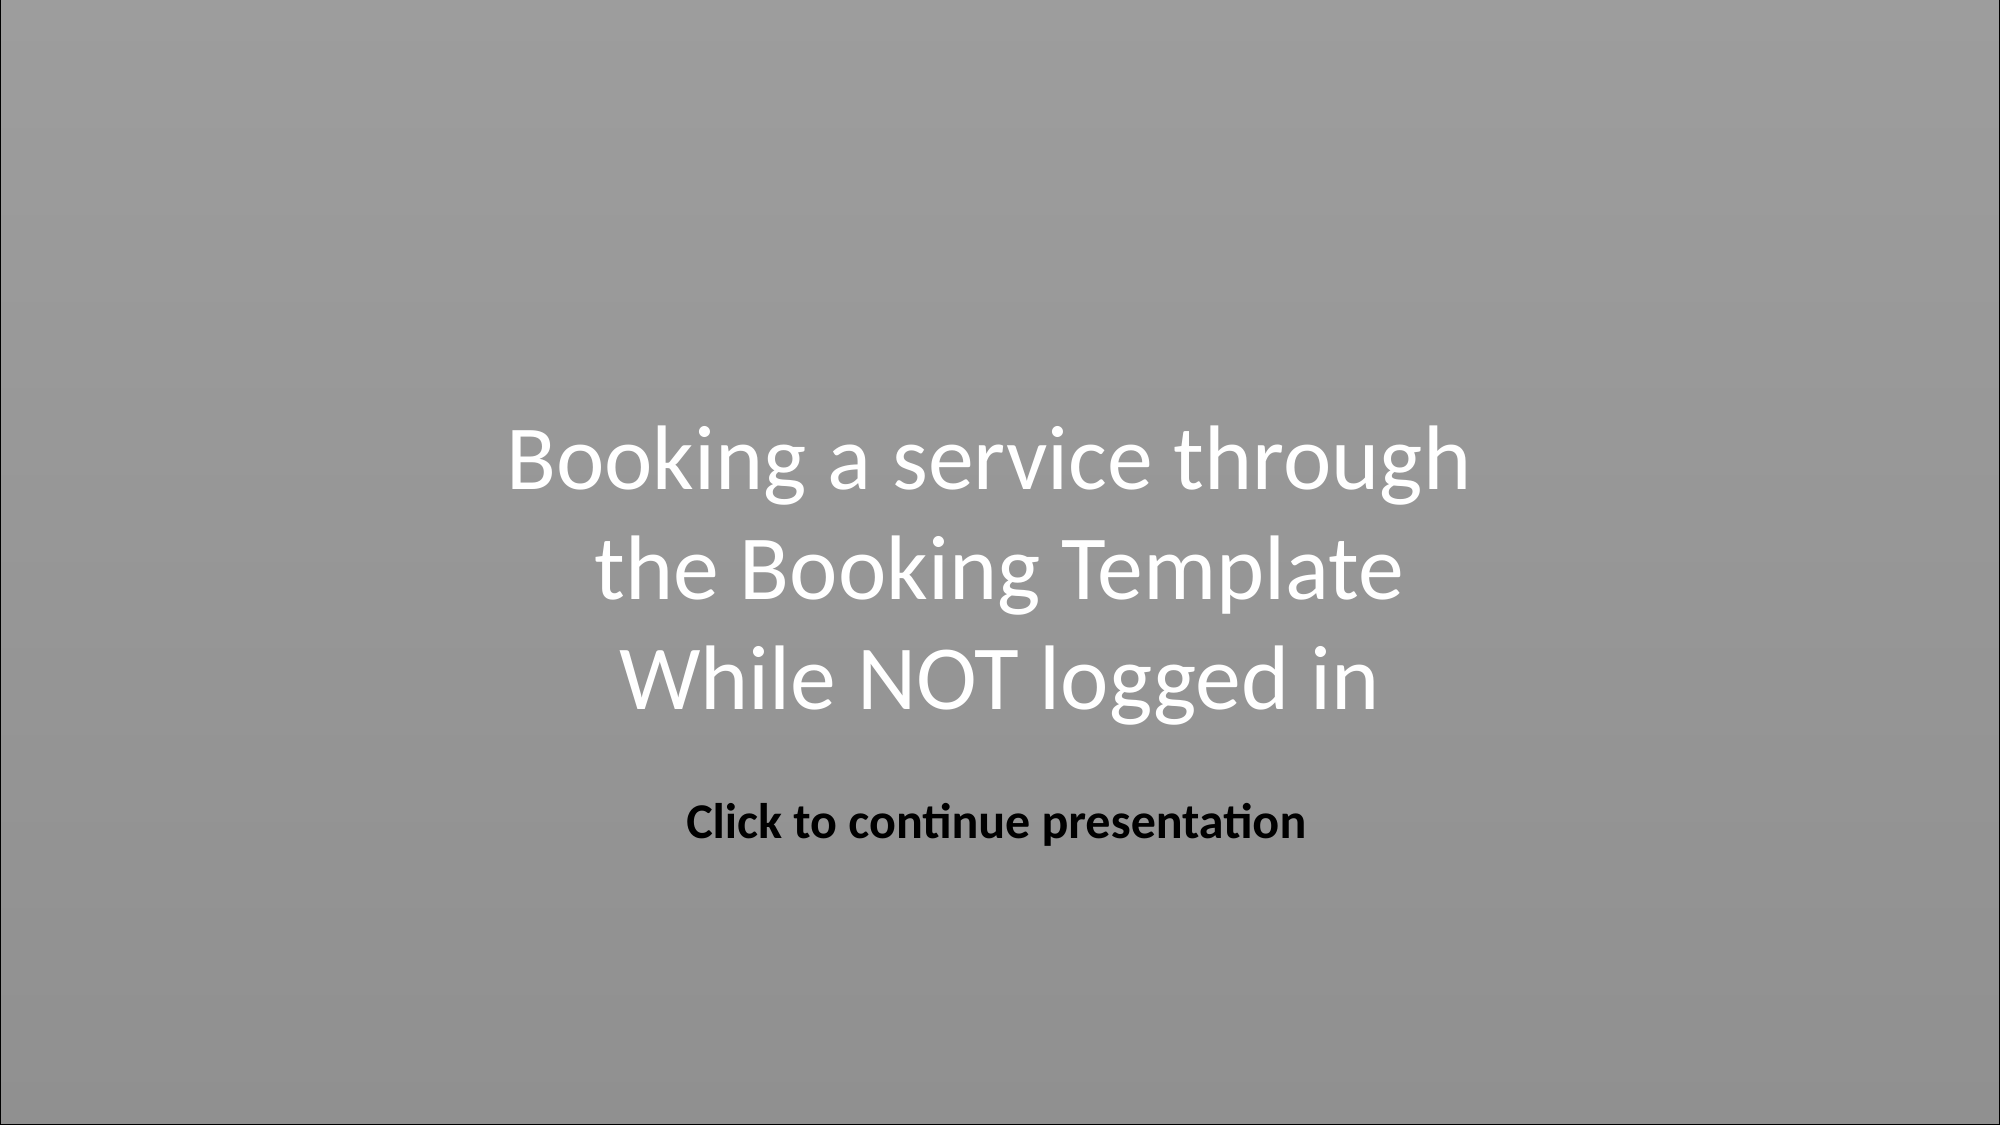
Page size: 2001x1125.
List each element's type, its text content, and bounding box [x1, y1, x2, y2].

text_box Click to continue presentation [671, 781, 1329, 857]
text_box Booking a service through the Booking Template While NOT logged in [0, 0, 2000, 1125]
